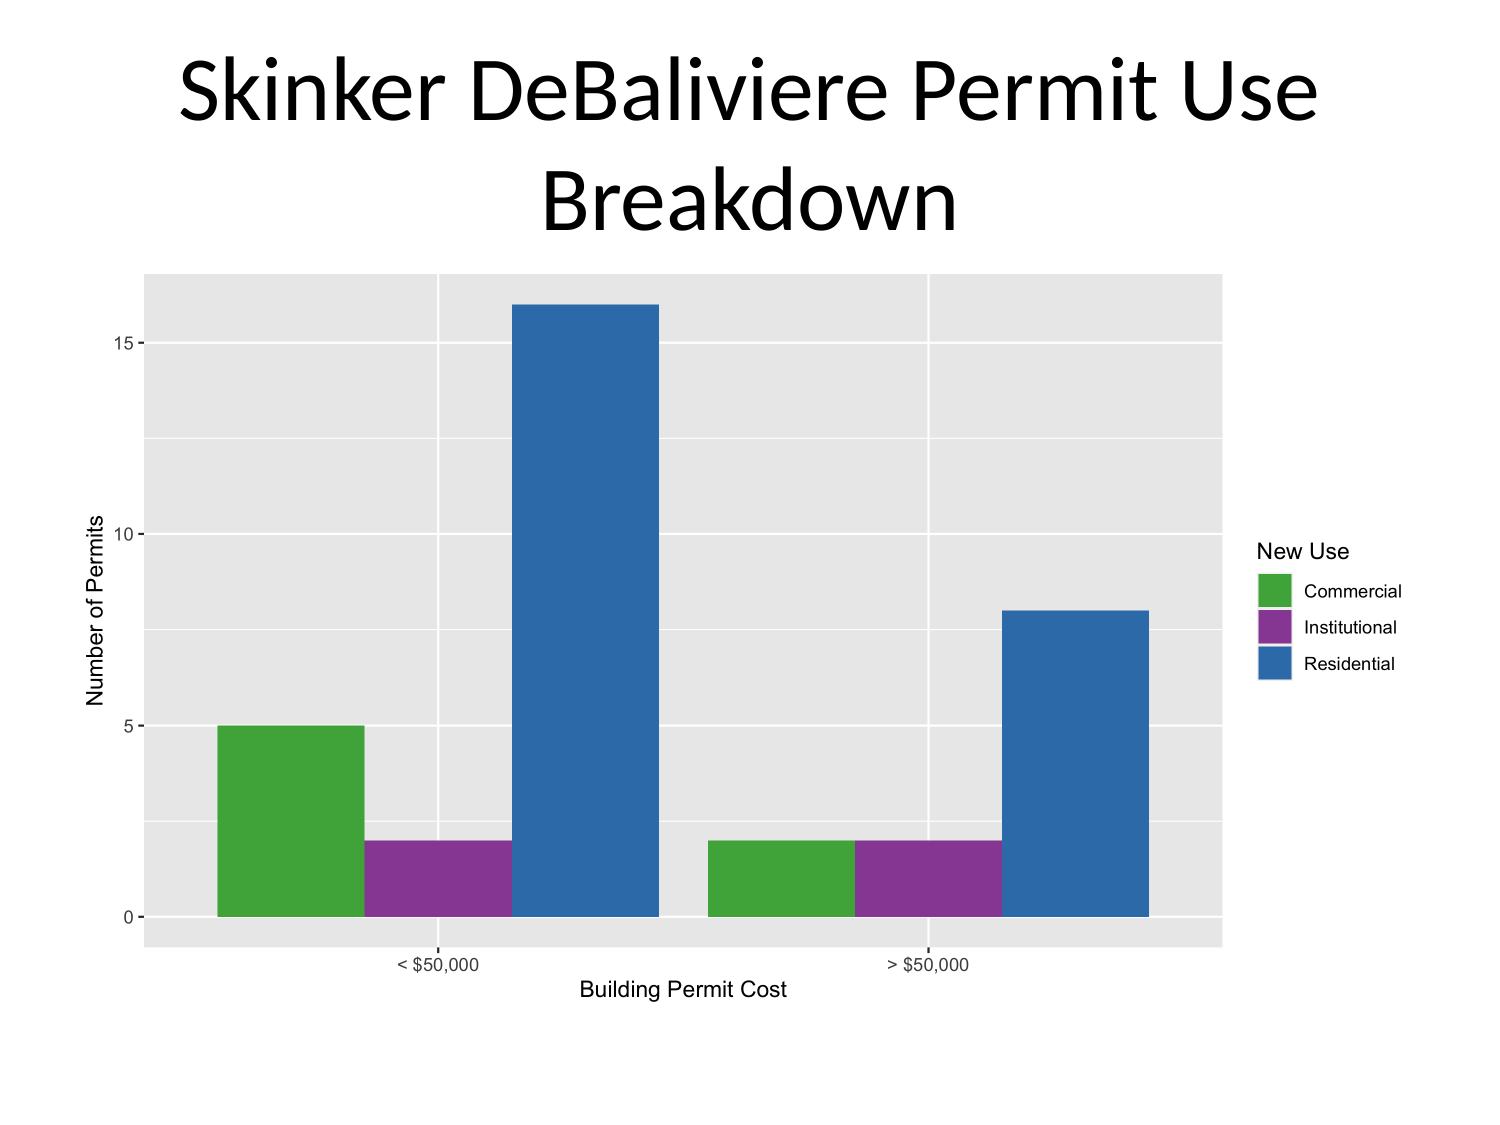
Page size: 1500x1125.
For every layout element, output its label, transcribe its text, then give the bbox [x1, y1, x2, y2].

title Skinker DeBaliviere Permit Use Breakdown [75, 45, 1425, 233]
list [74, 262, 1426, 1013]
